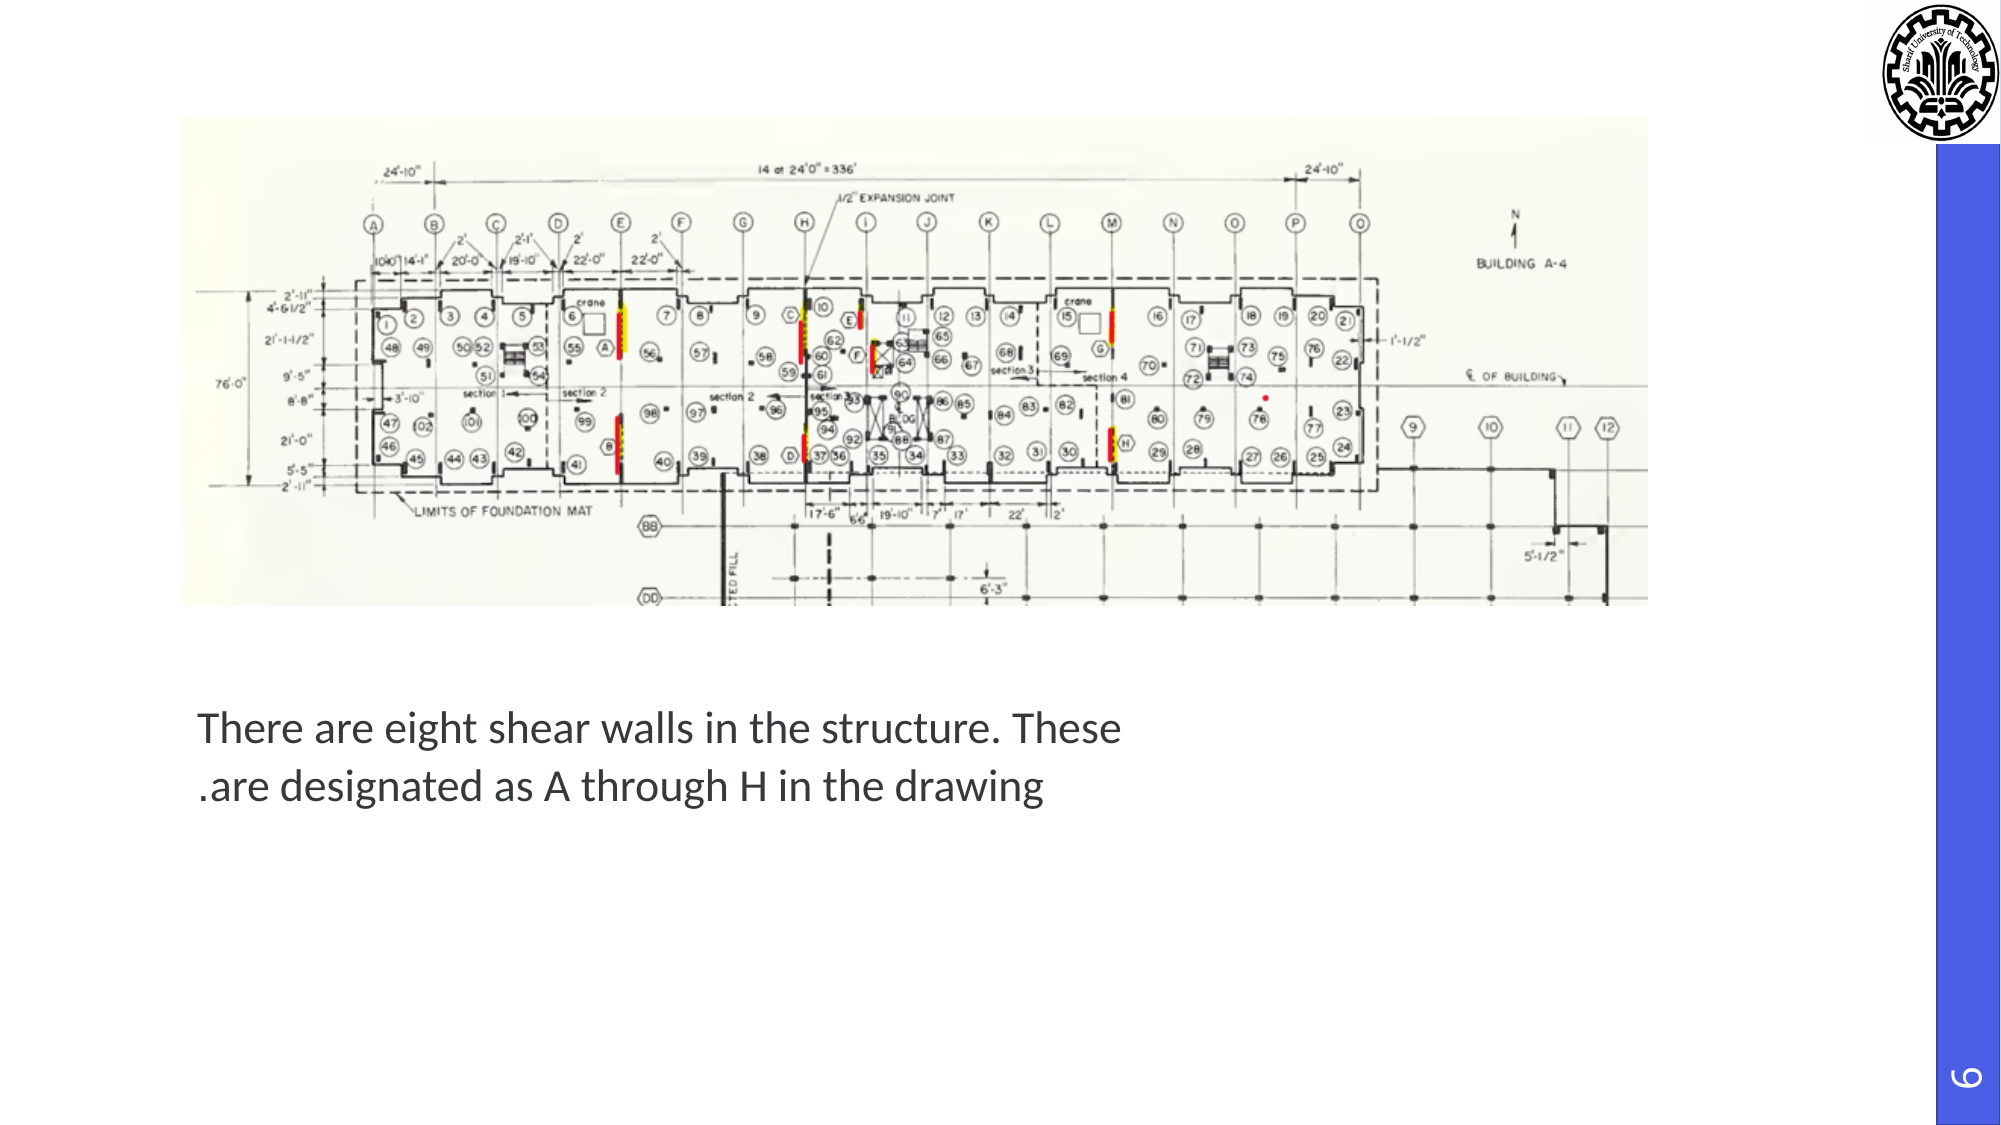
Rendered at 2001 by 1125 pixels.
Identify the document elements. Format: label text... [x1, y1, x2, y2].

picture [1867, 0, 2000, 145]
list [182, 118, 1648, 606]
footer [1937, 145, 2000, 1032]
slide_number 6 [1937, 1032, 2000, 1125]
text_box There are eight shear walls in the structure. These are designated as A through H in the drawing. [182, 621, 1185, 819]
